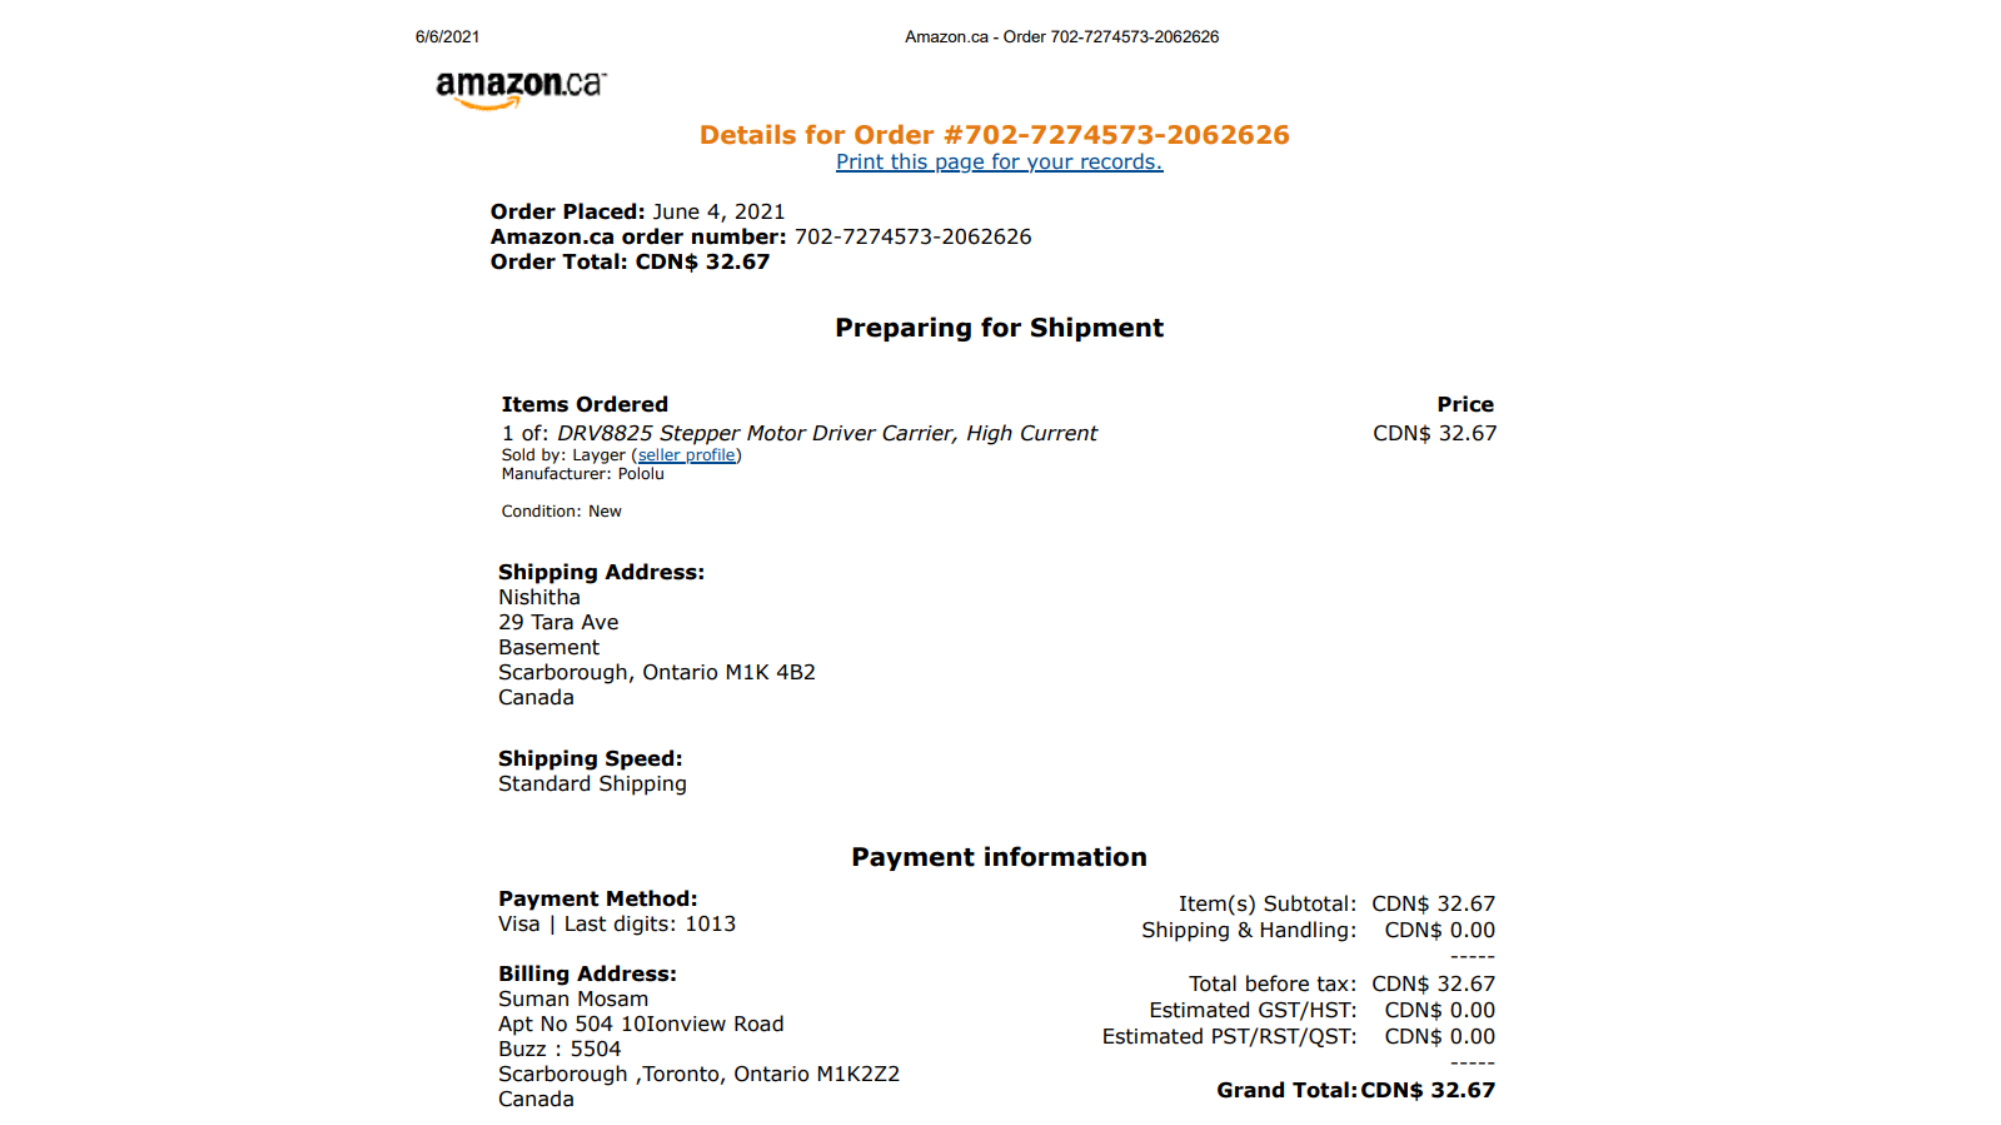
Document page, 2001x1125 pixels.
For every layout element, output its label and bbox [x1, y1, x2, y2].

picture [367, 10, 1633, 1115]
